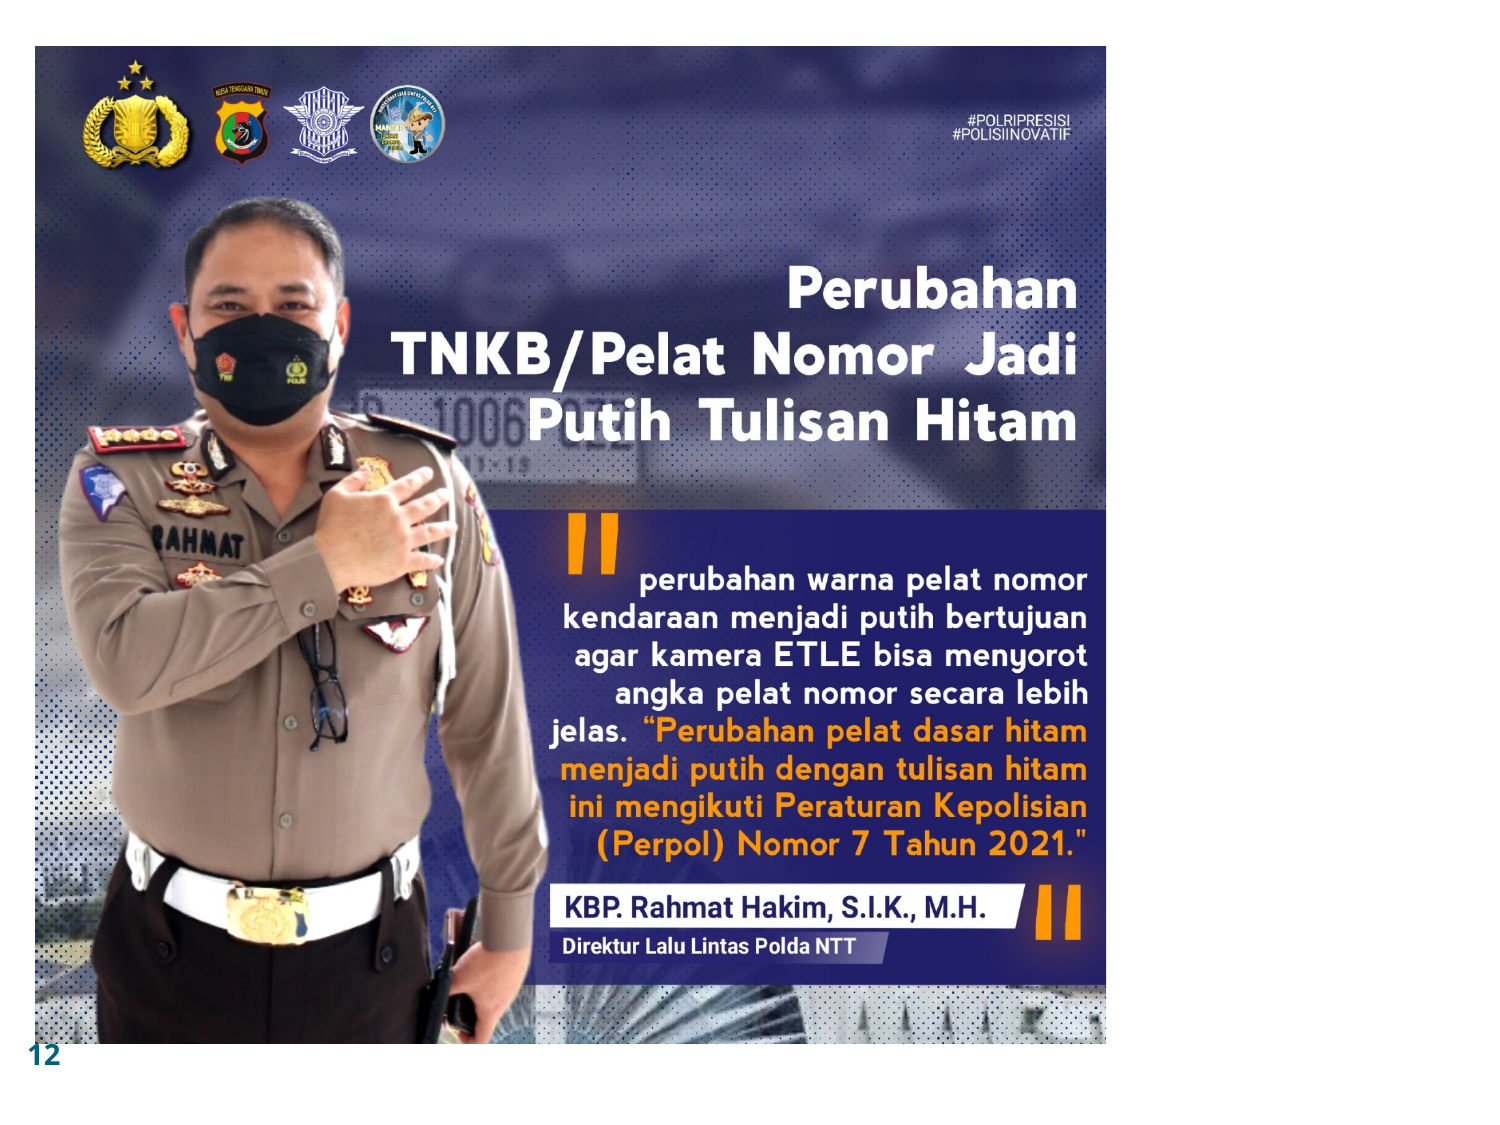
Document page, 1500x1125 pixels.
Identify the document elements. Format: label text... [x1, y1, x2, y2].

picture [34, 46, 1107, 1044]
slide_number 12 [0, 1025, 88, 1088]
